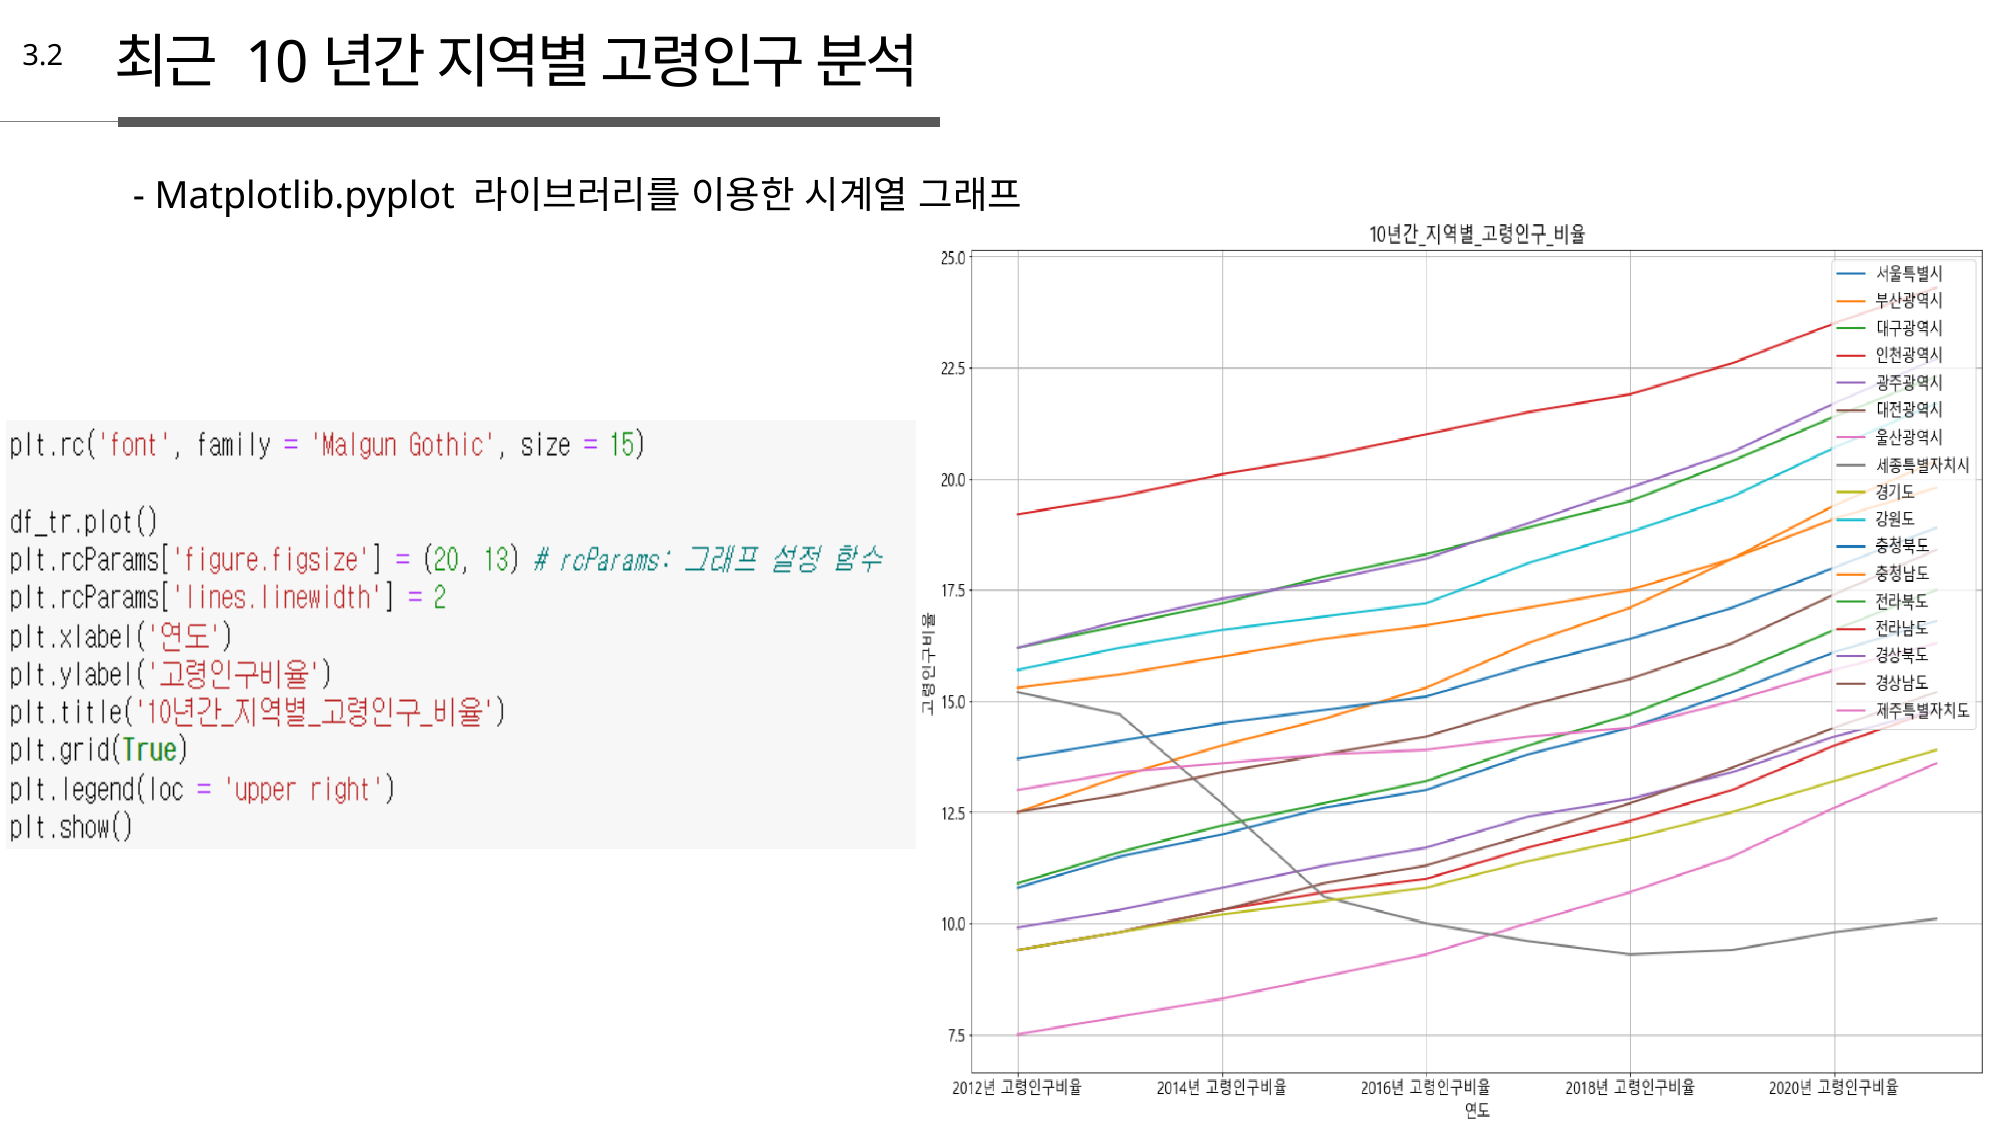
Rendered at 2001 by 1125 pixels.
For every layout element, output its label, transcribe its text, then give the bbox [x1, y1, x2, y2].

picture [6, 217, 1994, 1125]
text_box 최근 10년간 지역별 고령인구 분석 [99, 16, 934, 102]
text_box - Matplotlib.pyplot 라이브러리를 이용한 시계열 그래프 [118, 163, 1165, 224]
text_box 3.2 [7, 28, 79, 79]
